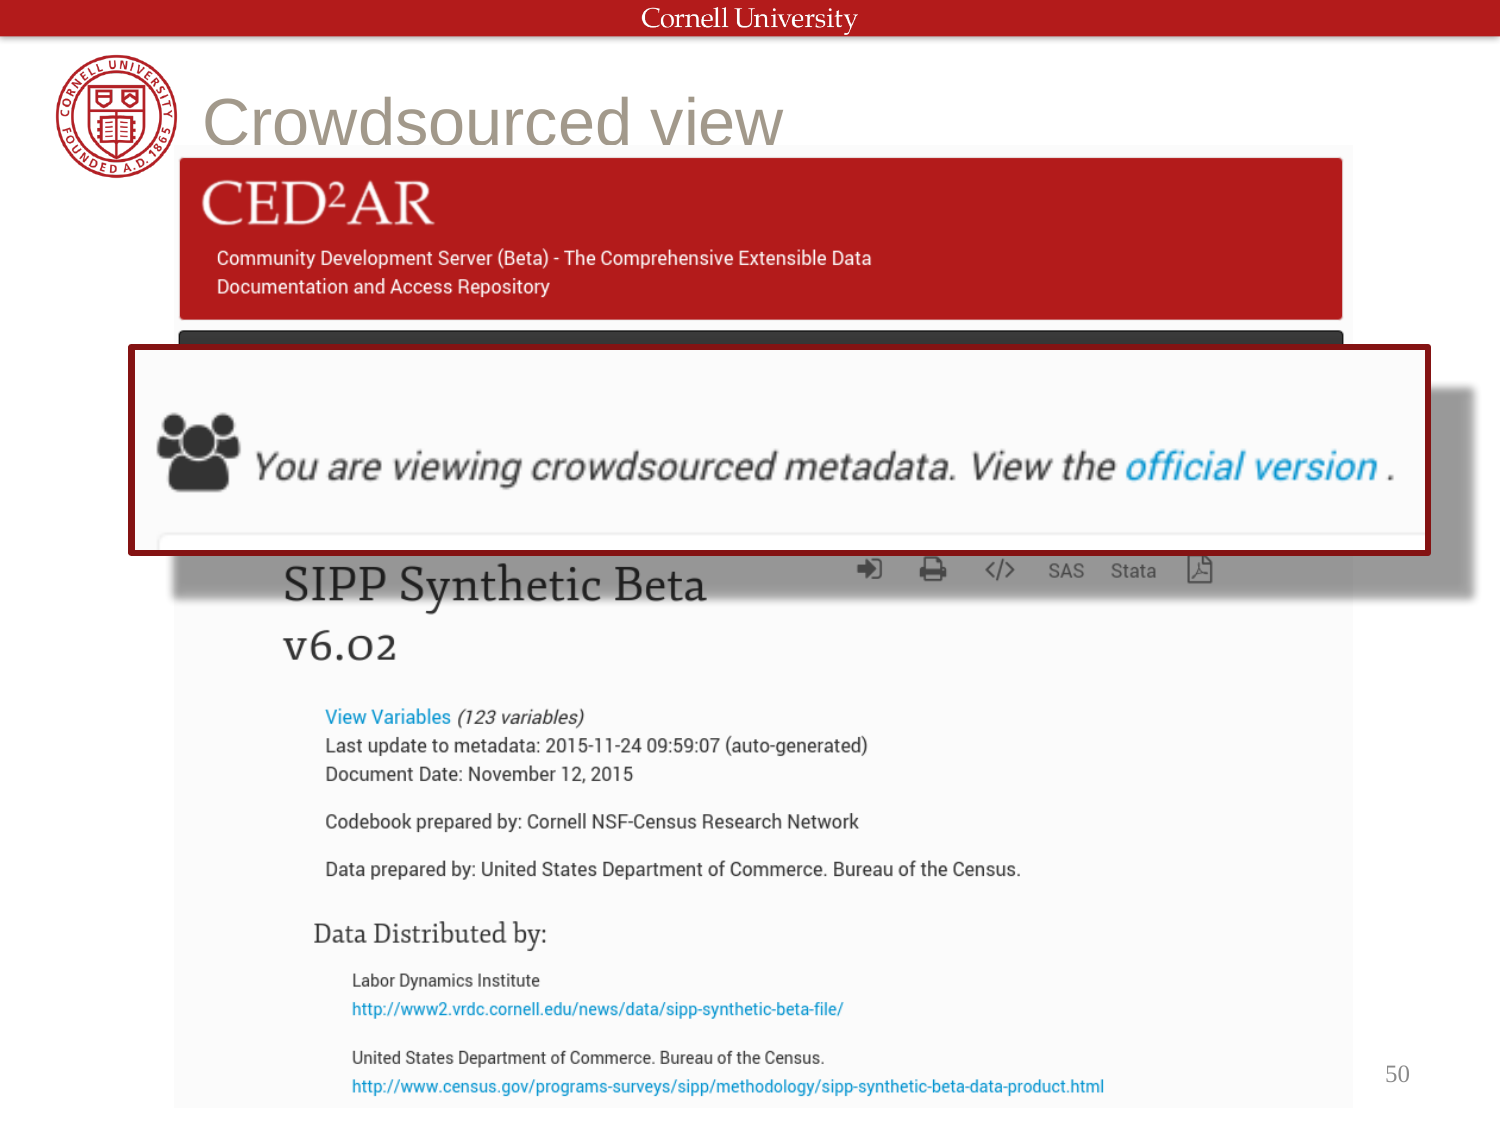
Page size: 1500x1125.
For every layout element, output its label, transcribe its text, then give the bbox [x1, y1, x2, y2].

picture [635, 0, 858, 60]
title Crowdsourced view [187, 62, 1500, 175]
slide_number 50 [1357, 1042, 1425, 1103]
picture [50, 50, 1426, 1109]
